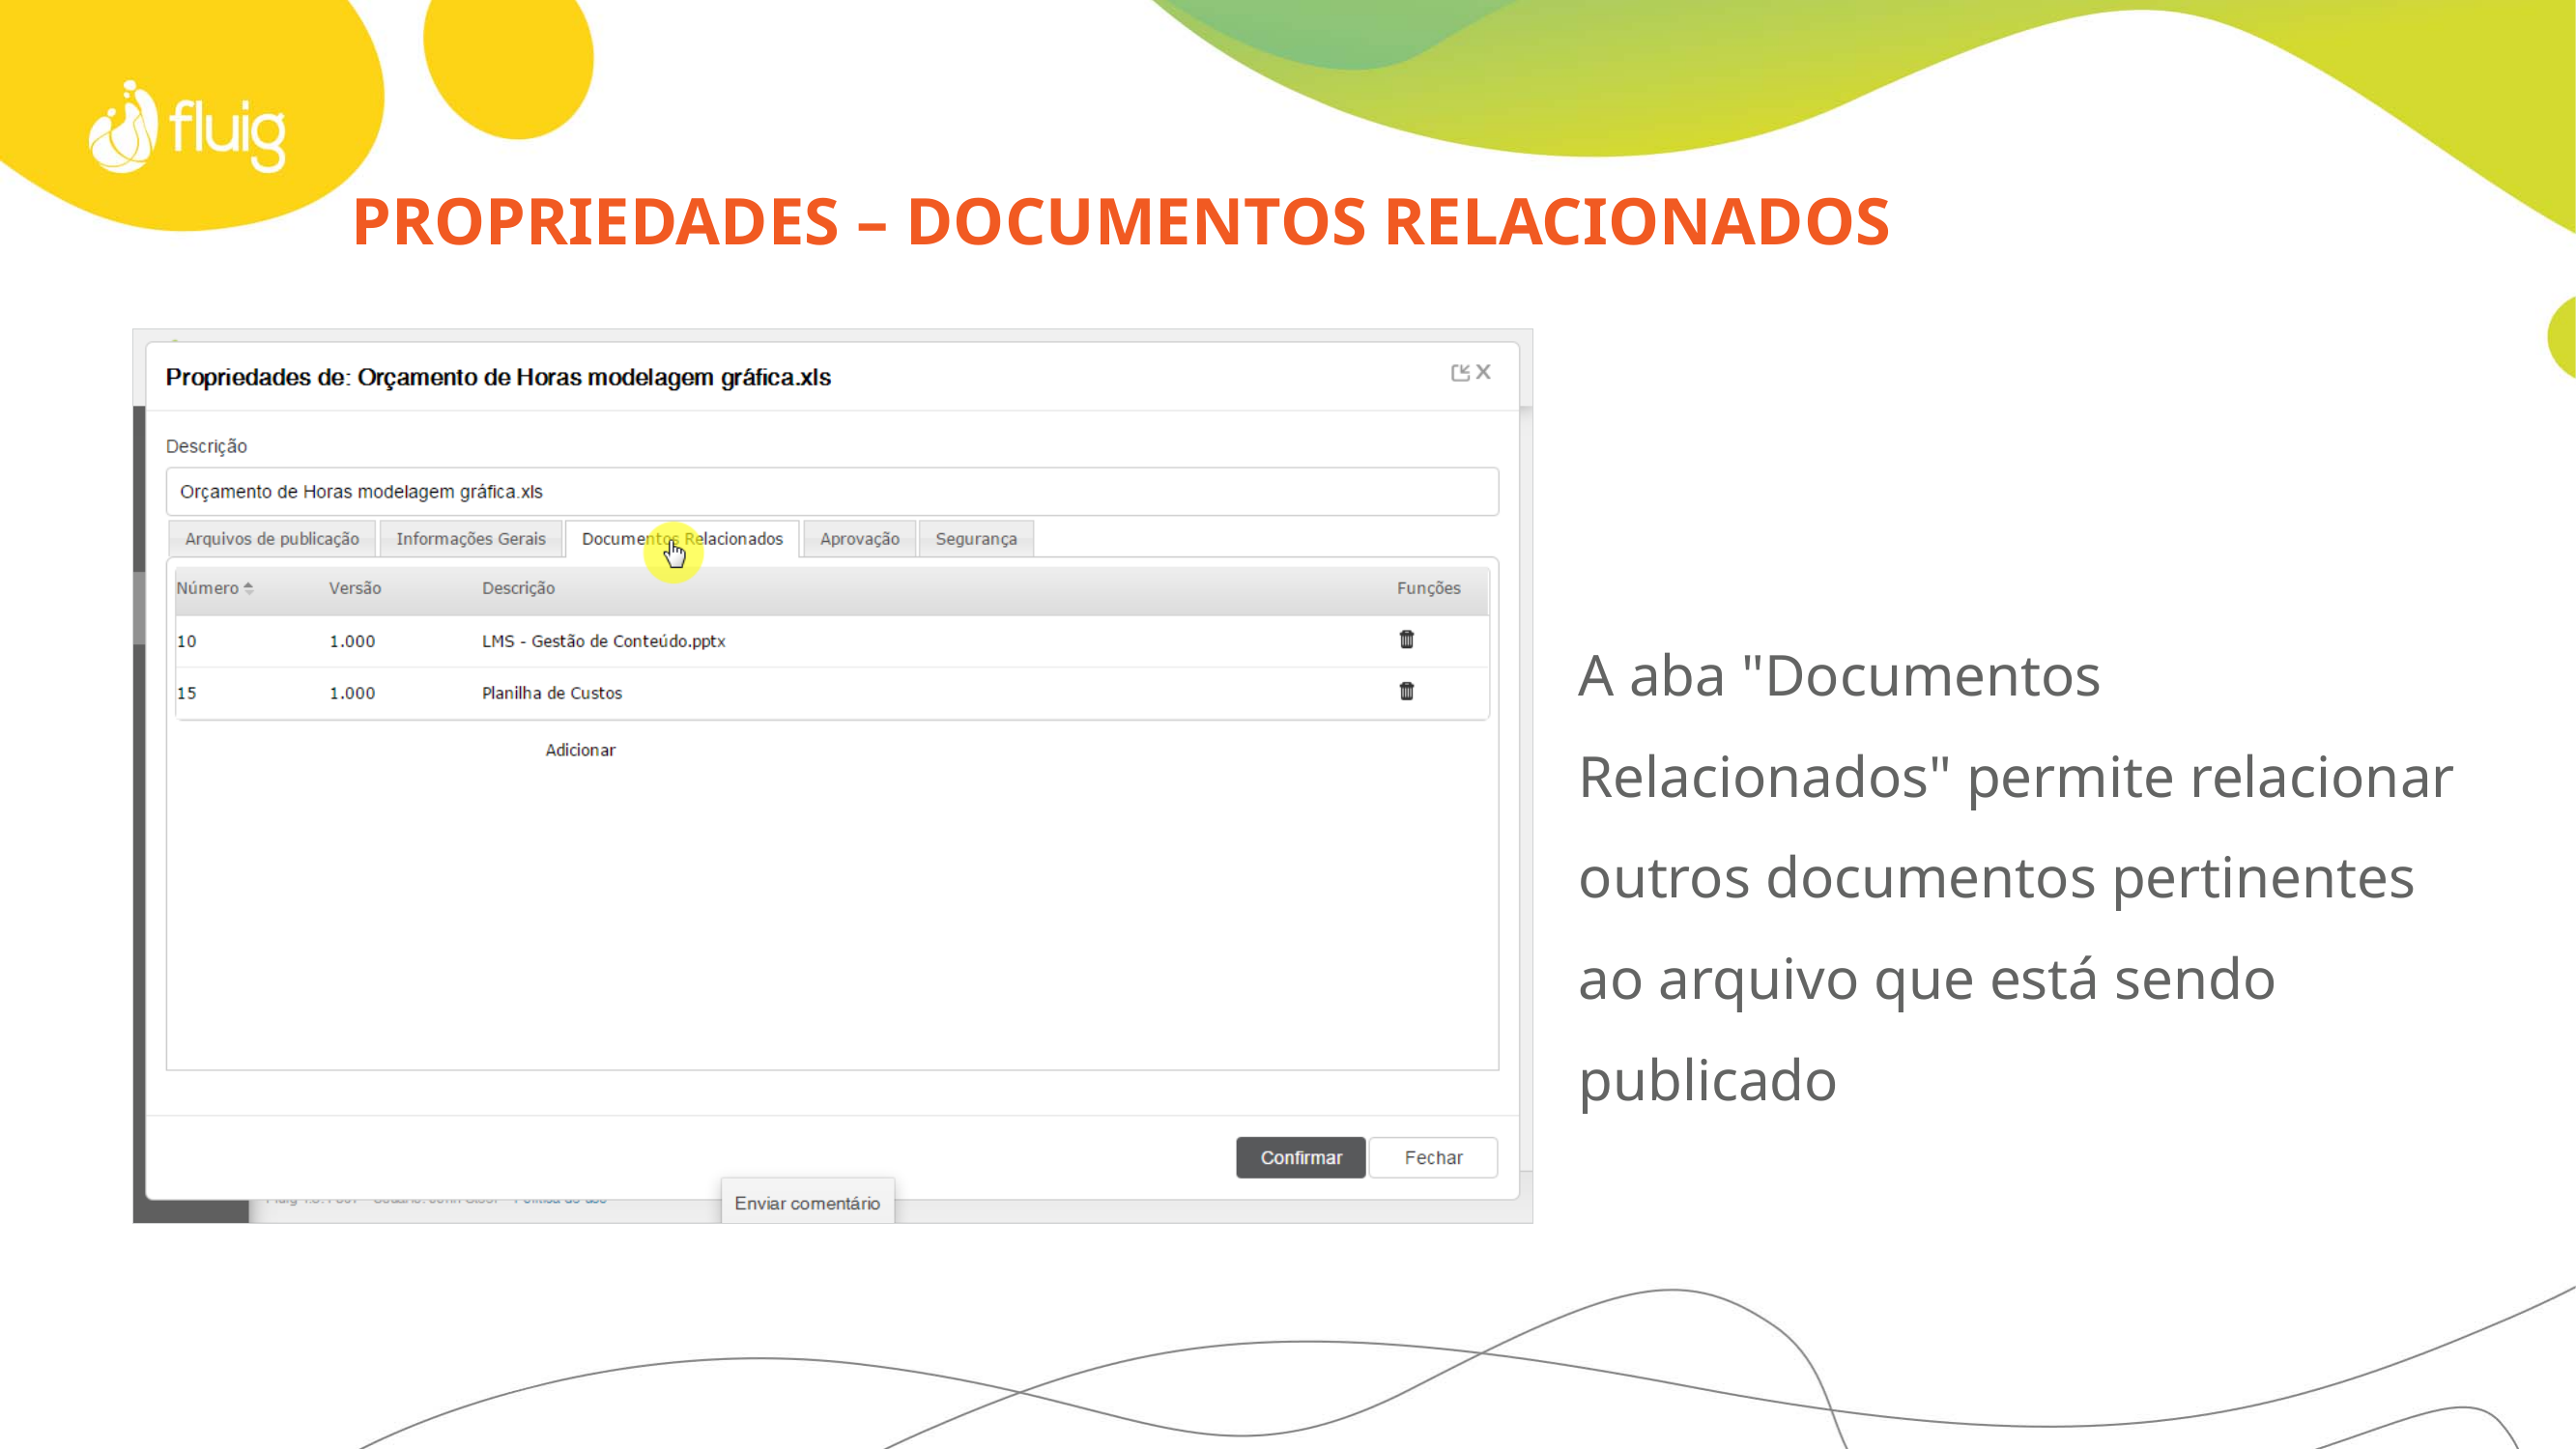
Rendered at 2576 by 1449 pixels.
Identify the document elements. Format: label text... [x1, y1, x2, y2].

text_box A aba "Documentos Relacionados" permite relacionar outros documentos pertinentes ao arquivo que está sendo publicado [1564, 598, 2483, 1120]
picture [0, 0, 2576, 1449]
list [132, 328, 1534, 1224]
title PROPRIEDADES – DOCUMENTOS RELACIONADOS [336, 173, 2352, 379]
